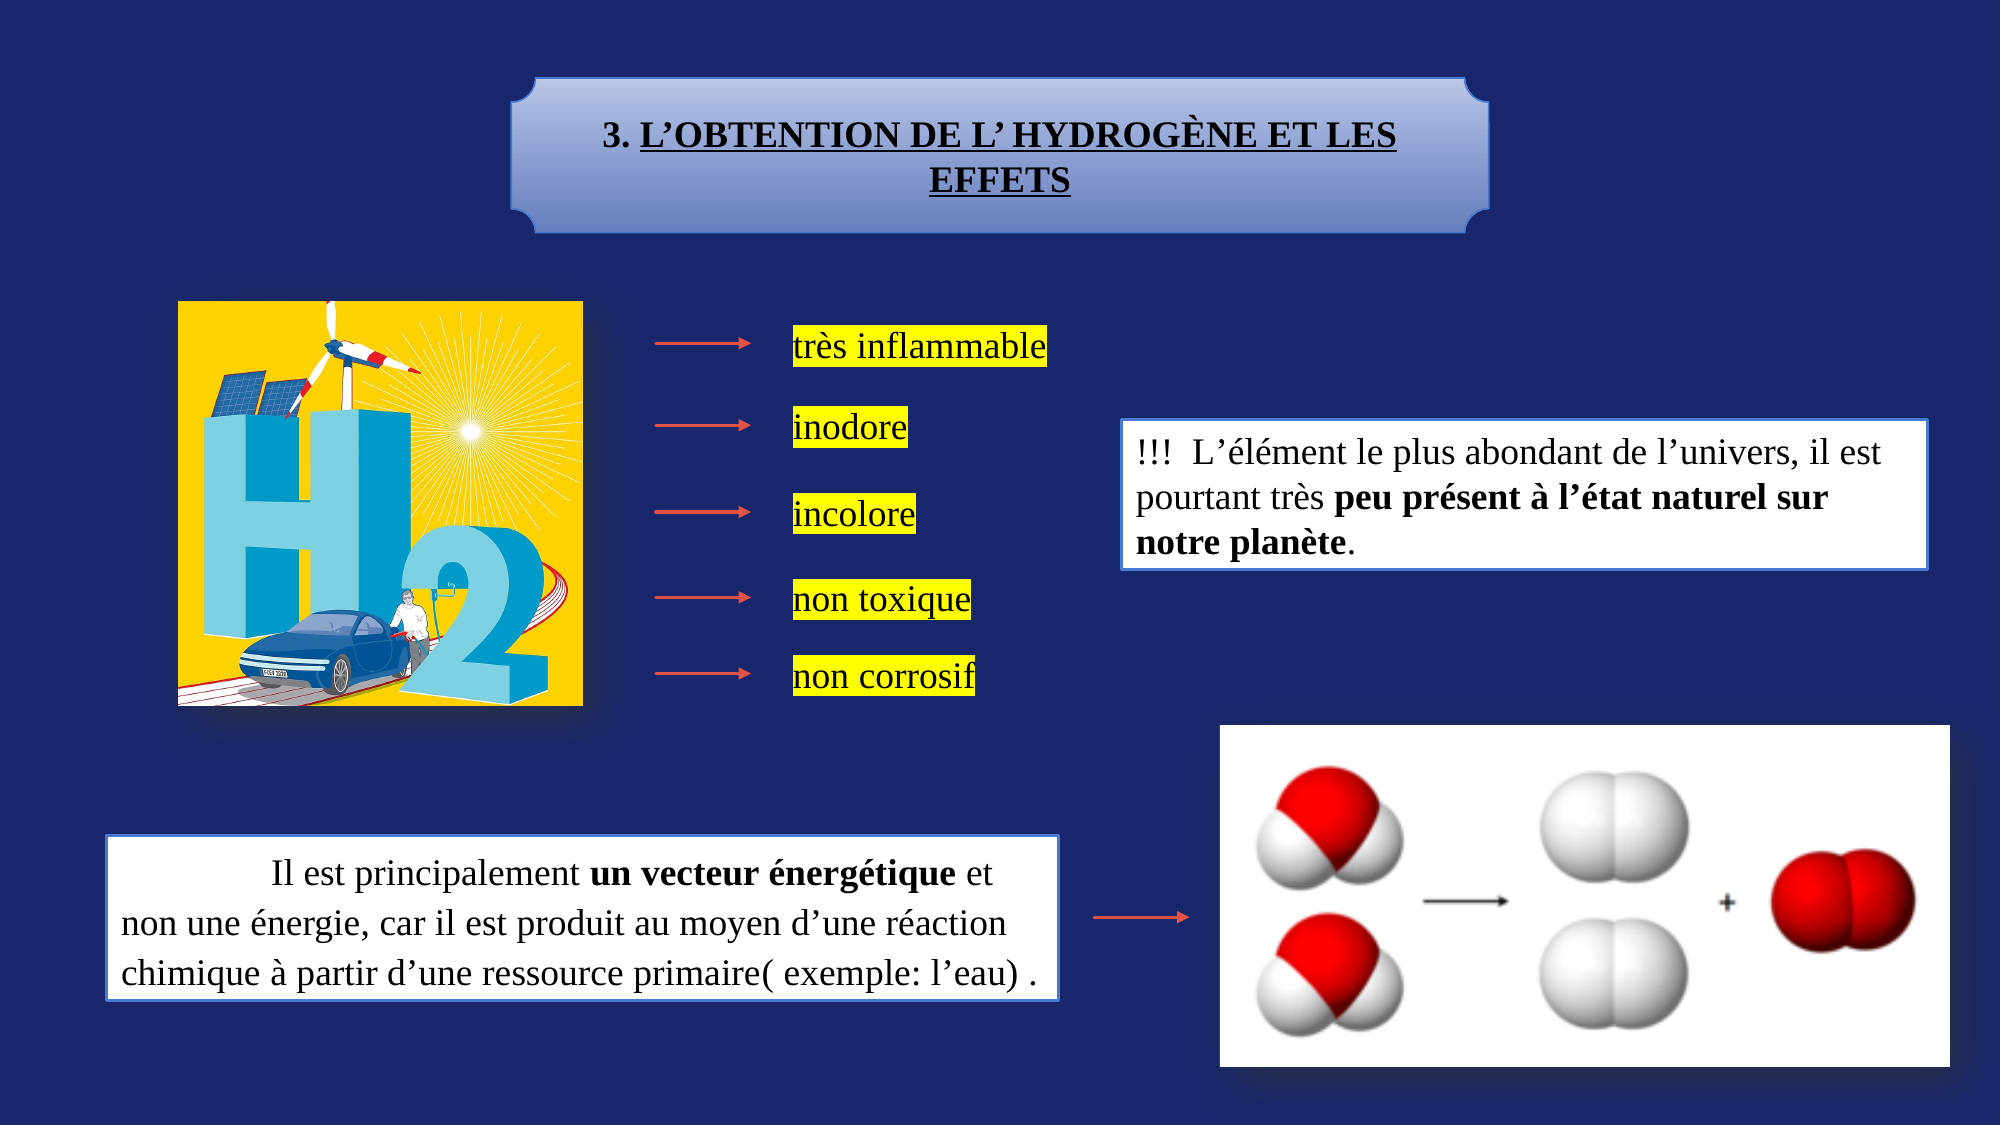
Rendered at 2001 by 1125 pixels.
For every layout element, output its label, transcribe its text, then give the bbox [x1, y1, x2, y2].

text_box non corrosif [778, 643, 1095, 703]
text_box Il est principalement un vecteur énergétique et non une énergie, car il est produit au moyen d’une réaction chimique à partir d’une ressource primaire( exemple: l’eau) . [105, 834, 1060, 1002]
text_box incolore [778, 481, 1095, 542]
picture [178, 301, 583, 706]
text_box très inflammable [778, 313, 1095, 374]
text_box inodore [778, 394, 1095, 455]
picture [1219, 725, 1951, 1067]
text_box non toxique [778, 567, 1095, 627]
text_box 3. L’OBTENTION DE L’ HYDROGÈNE ET LES EFFETS [510, 77, 1490, 234]
text_box !!! L’élément le plus abondant de l’univers, il est pourtant très peu présent à l’état naturel sur notre planète. [1120, 418, 1929, 571]
